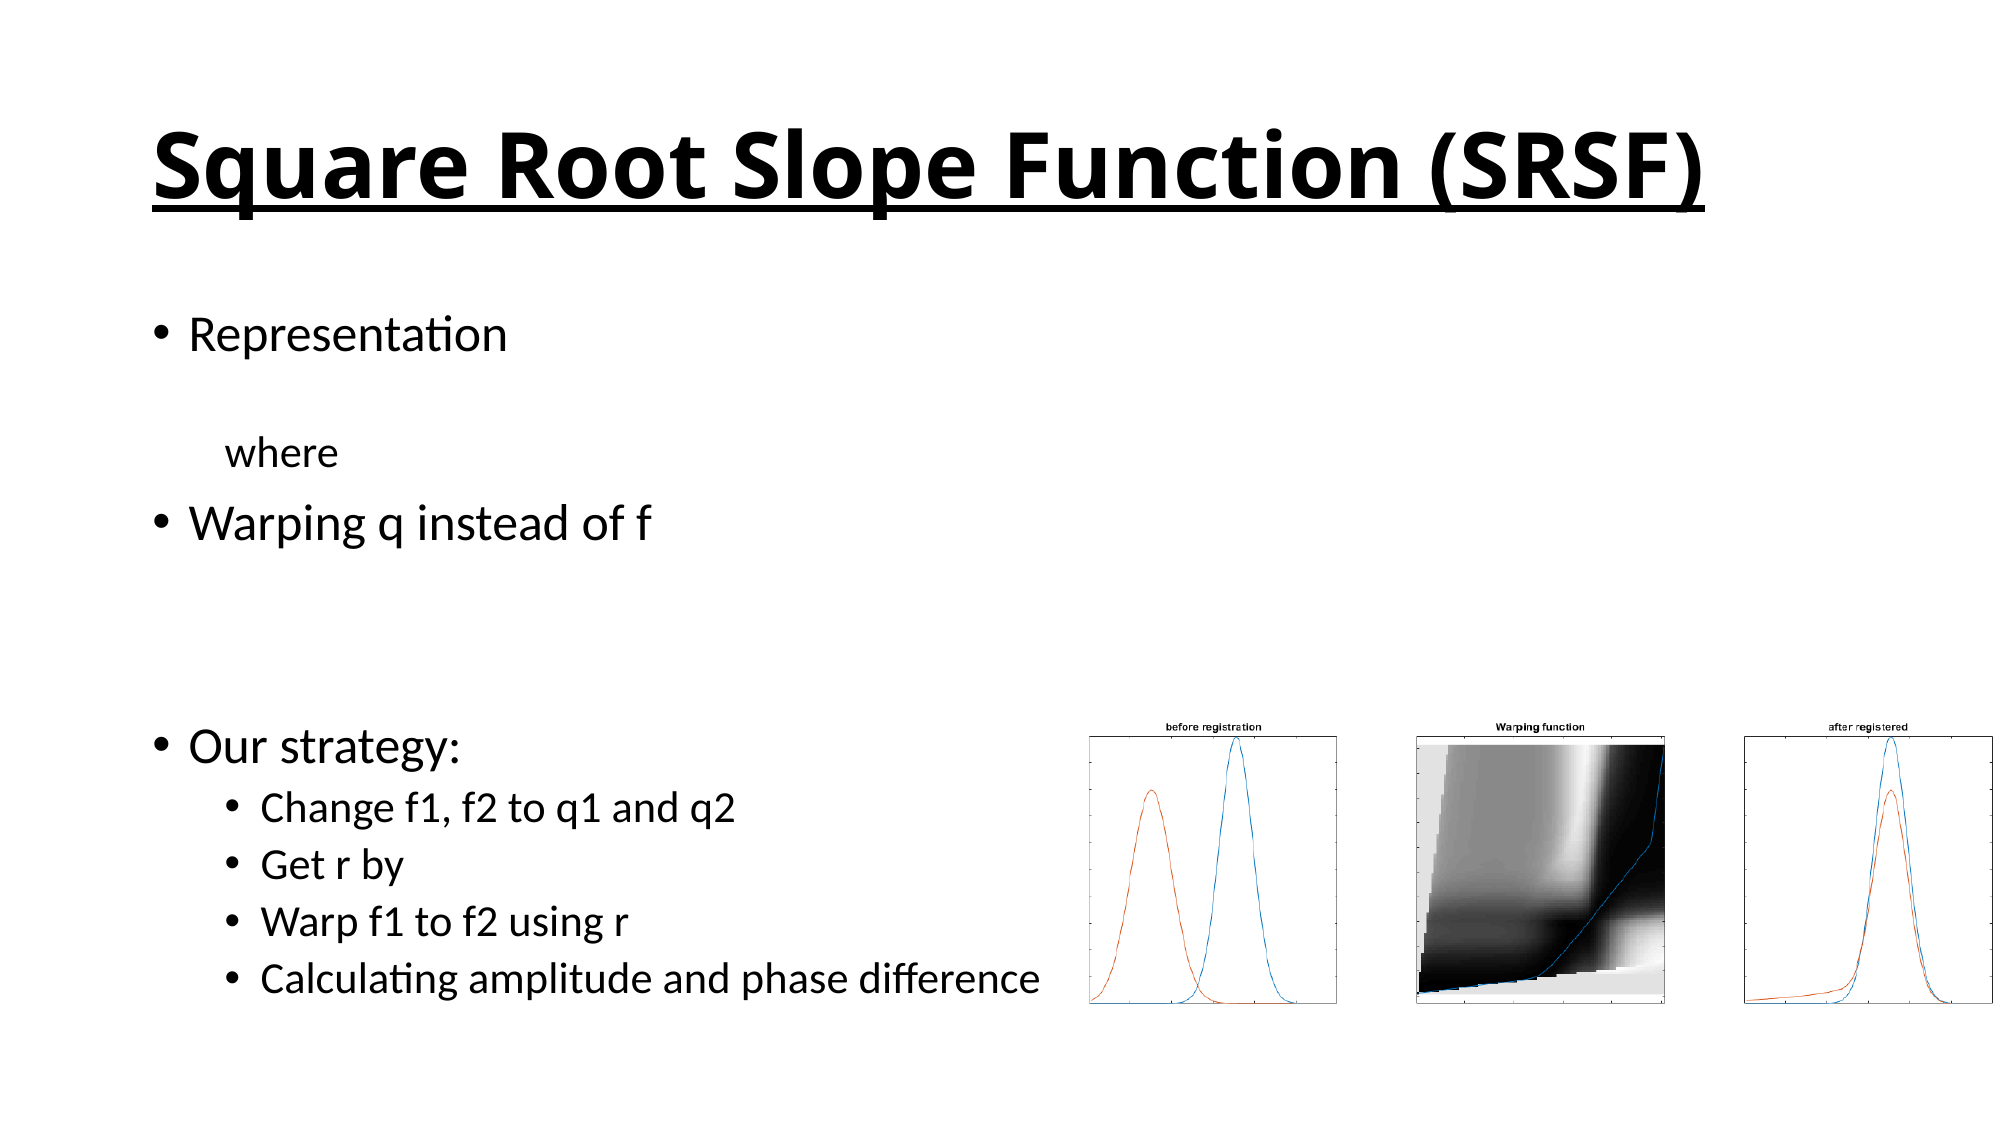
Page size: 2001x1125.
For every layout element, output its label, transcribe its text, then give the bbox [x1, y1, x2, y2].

picture [1083, 714, 2000, 1014]
title Square Root Slope Function (SRSF) [137, 59, 1863, 278]
